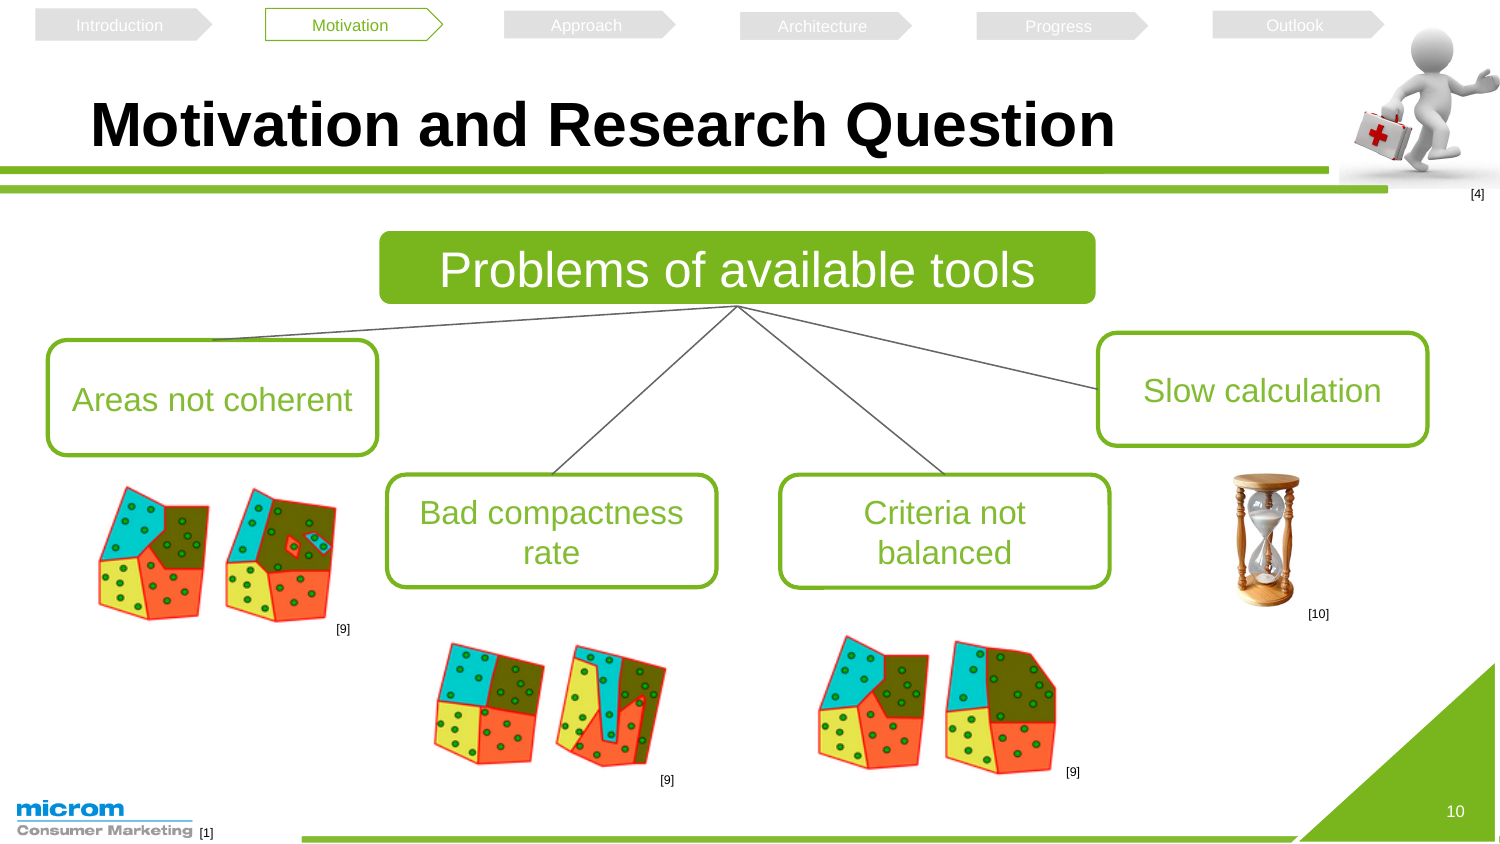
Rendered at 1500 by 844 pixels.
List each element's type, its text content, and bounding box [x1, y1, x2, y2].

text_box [737, 305, 1099, 390]
title Motivation and Research Question [75, 33, 1333, 163]
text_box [212, 305, 550, 341]
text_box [0, 165, 1500, 844]
picture [1194, 472, 1331, 609]
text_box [551, 305, 735, 475]
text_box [737, 398, 946, 475]
text_box Outlook [1208, 6, 1377, 43]
text_box Motivation [263, 6, 445, 43]
picture [415, 617, 688, 806]
text_box Progress [972, 7, 1154, 44]
text_box Approach [499, 6, 682, 43]
text_box Architecture [736, 7, 918, 44]
picture [1338, 11, 1500, 165]
picture [5, 785, 207, 844]
text_box Introduction [33, 6, 215, 43]
